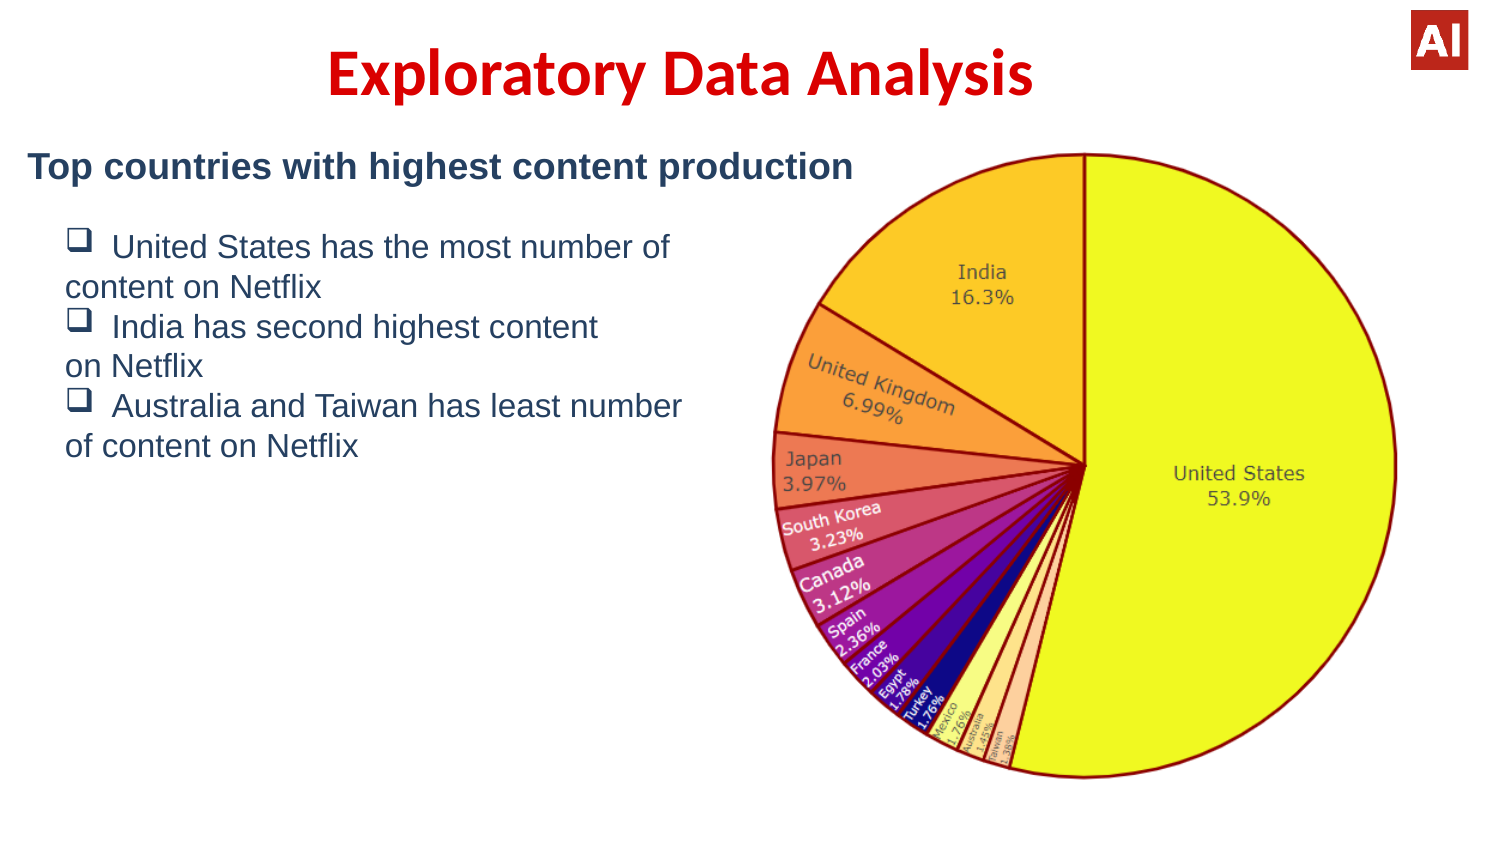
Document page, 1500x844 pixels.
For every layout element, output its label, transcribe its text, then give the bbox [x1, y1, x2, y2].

text_box Top countries with highest content production [12, 134, 694, 194]
picture [699, 109, 1451, 805]
picture [1411, 10, 1469, 70]
text_box United States has the most number of content on Netflix India has second highest content on Netflix Australia and Taiwan has least number of content on Netflix [49, 217, 694, 512]
text_box Exploratory Data Analysis [187, 21, 1100, 117]
